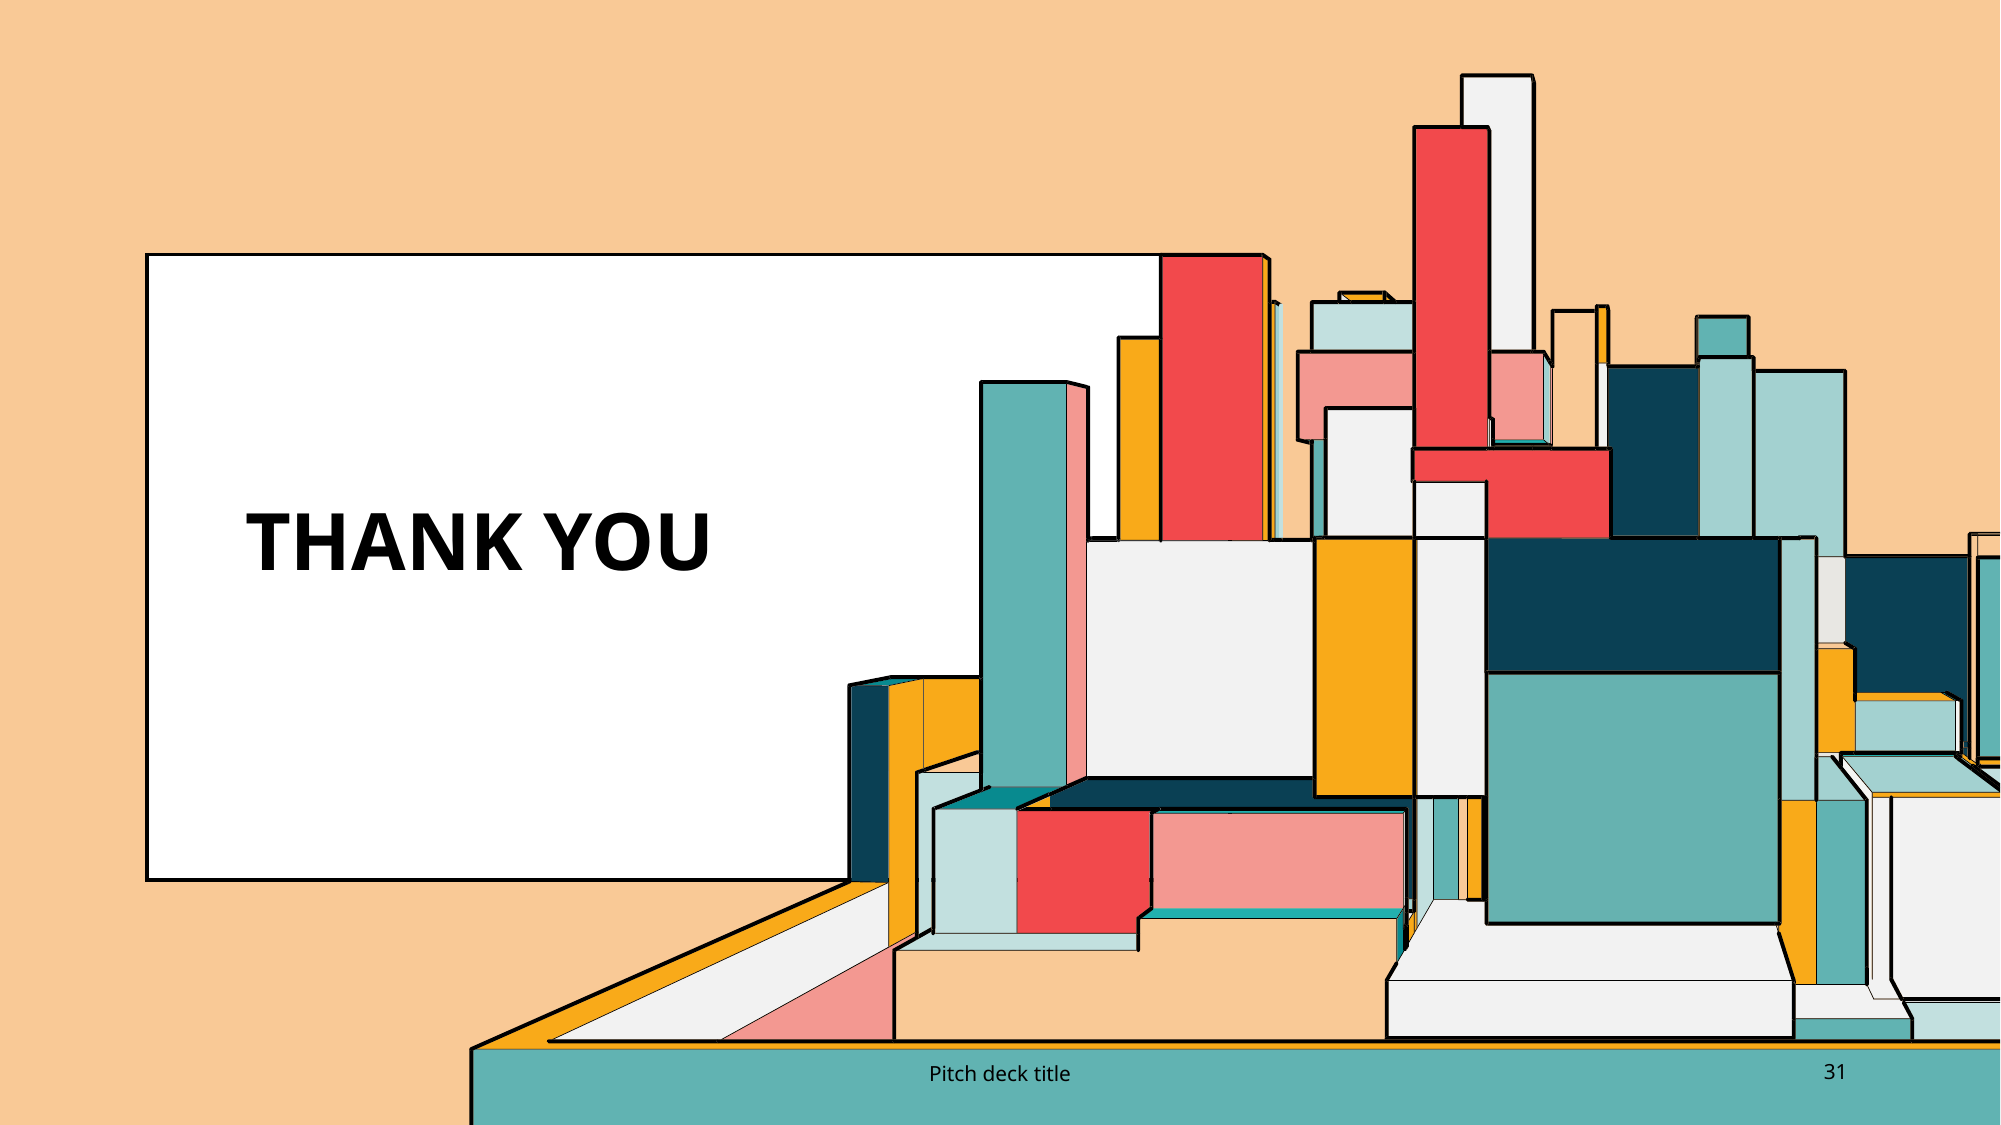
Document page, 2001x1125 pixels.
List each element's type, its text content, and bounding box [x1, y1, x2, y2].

slide_number 31 [1412, 1042, 1863, 1103]
footer Pitch deck title [662, 1042, 1338, 1103]
title THANK YOU [229, 377, 937, 596]
